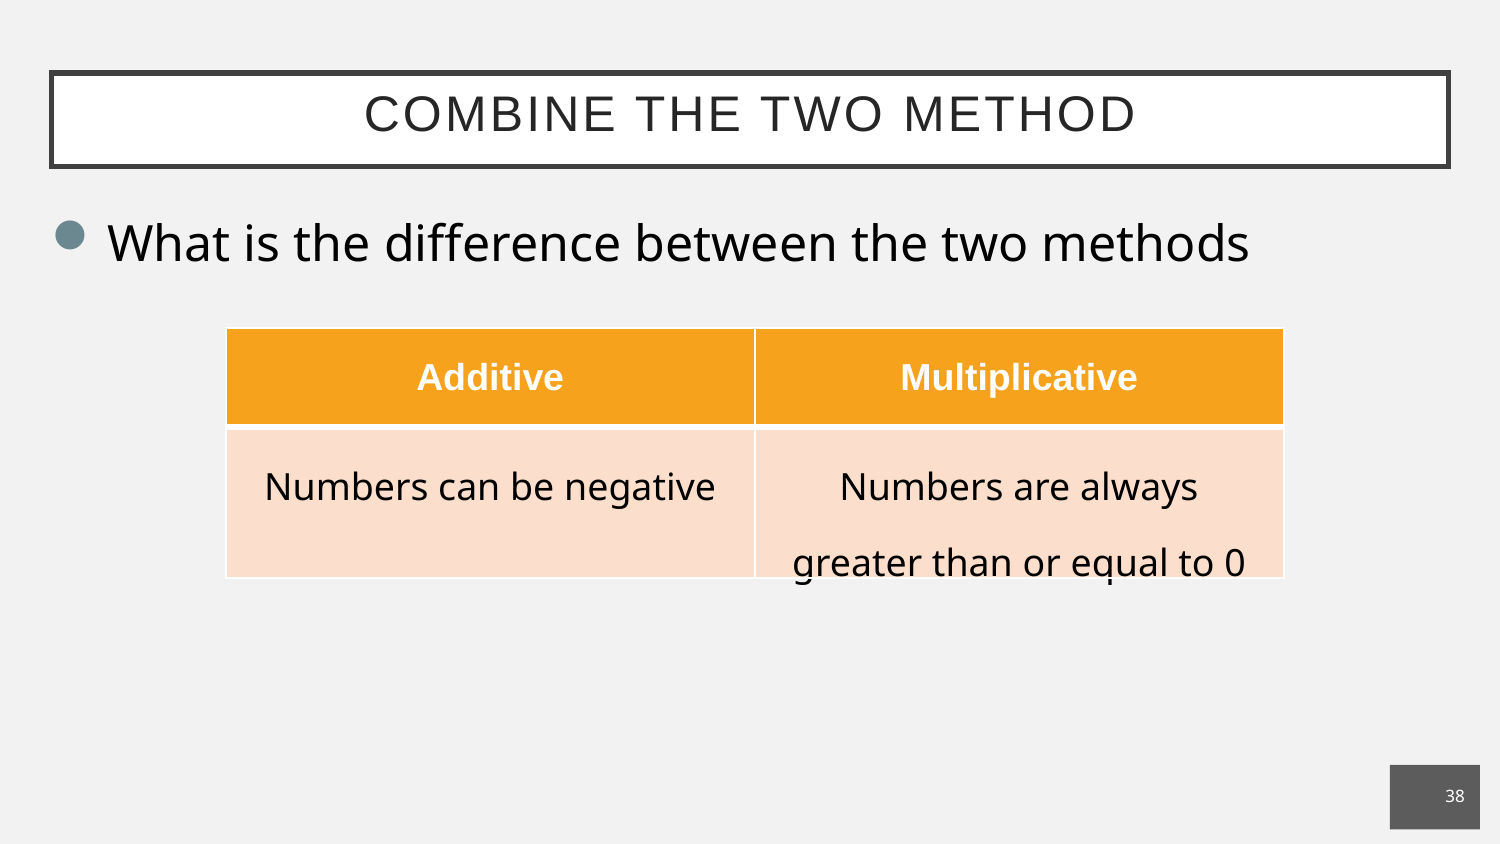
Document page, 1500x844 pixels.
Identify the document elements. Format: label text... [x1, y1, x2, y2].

table_header Multiplicative [756, 329, 1283, 424]
text_box What is the difference between the two methods [36, 204, 1267, 280]
slide_number 37 [1389, 764, 1480, 830]
title combine the two METHOD [49, 70, 1451, 169]
table_cell Numbers can be negative [227, 430, 754, 577]
table_cell Numbers are always greater than or equal to 0 [756, 430, 1283, 577]
table_header Additive [227, 329, 754, 424]
